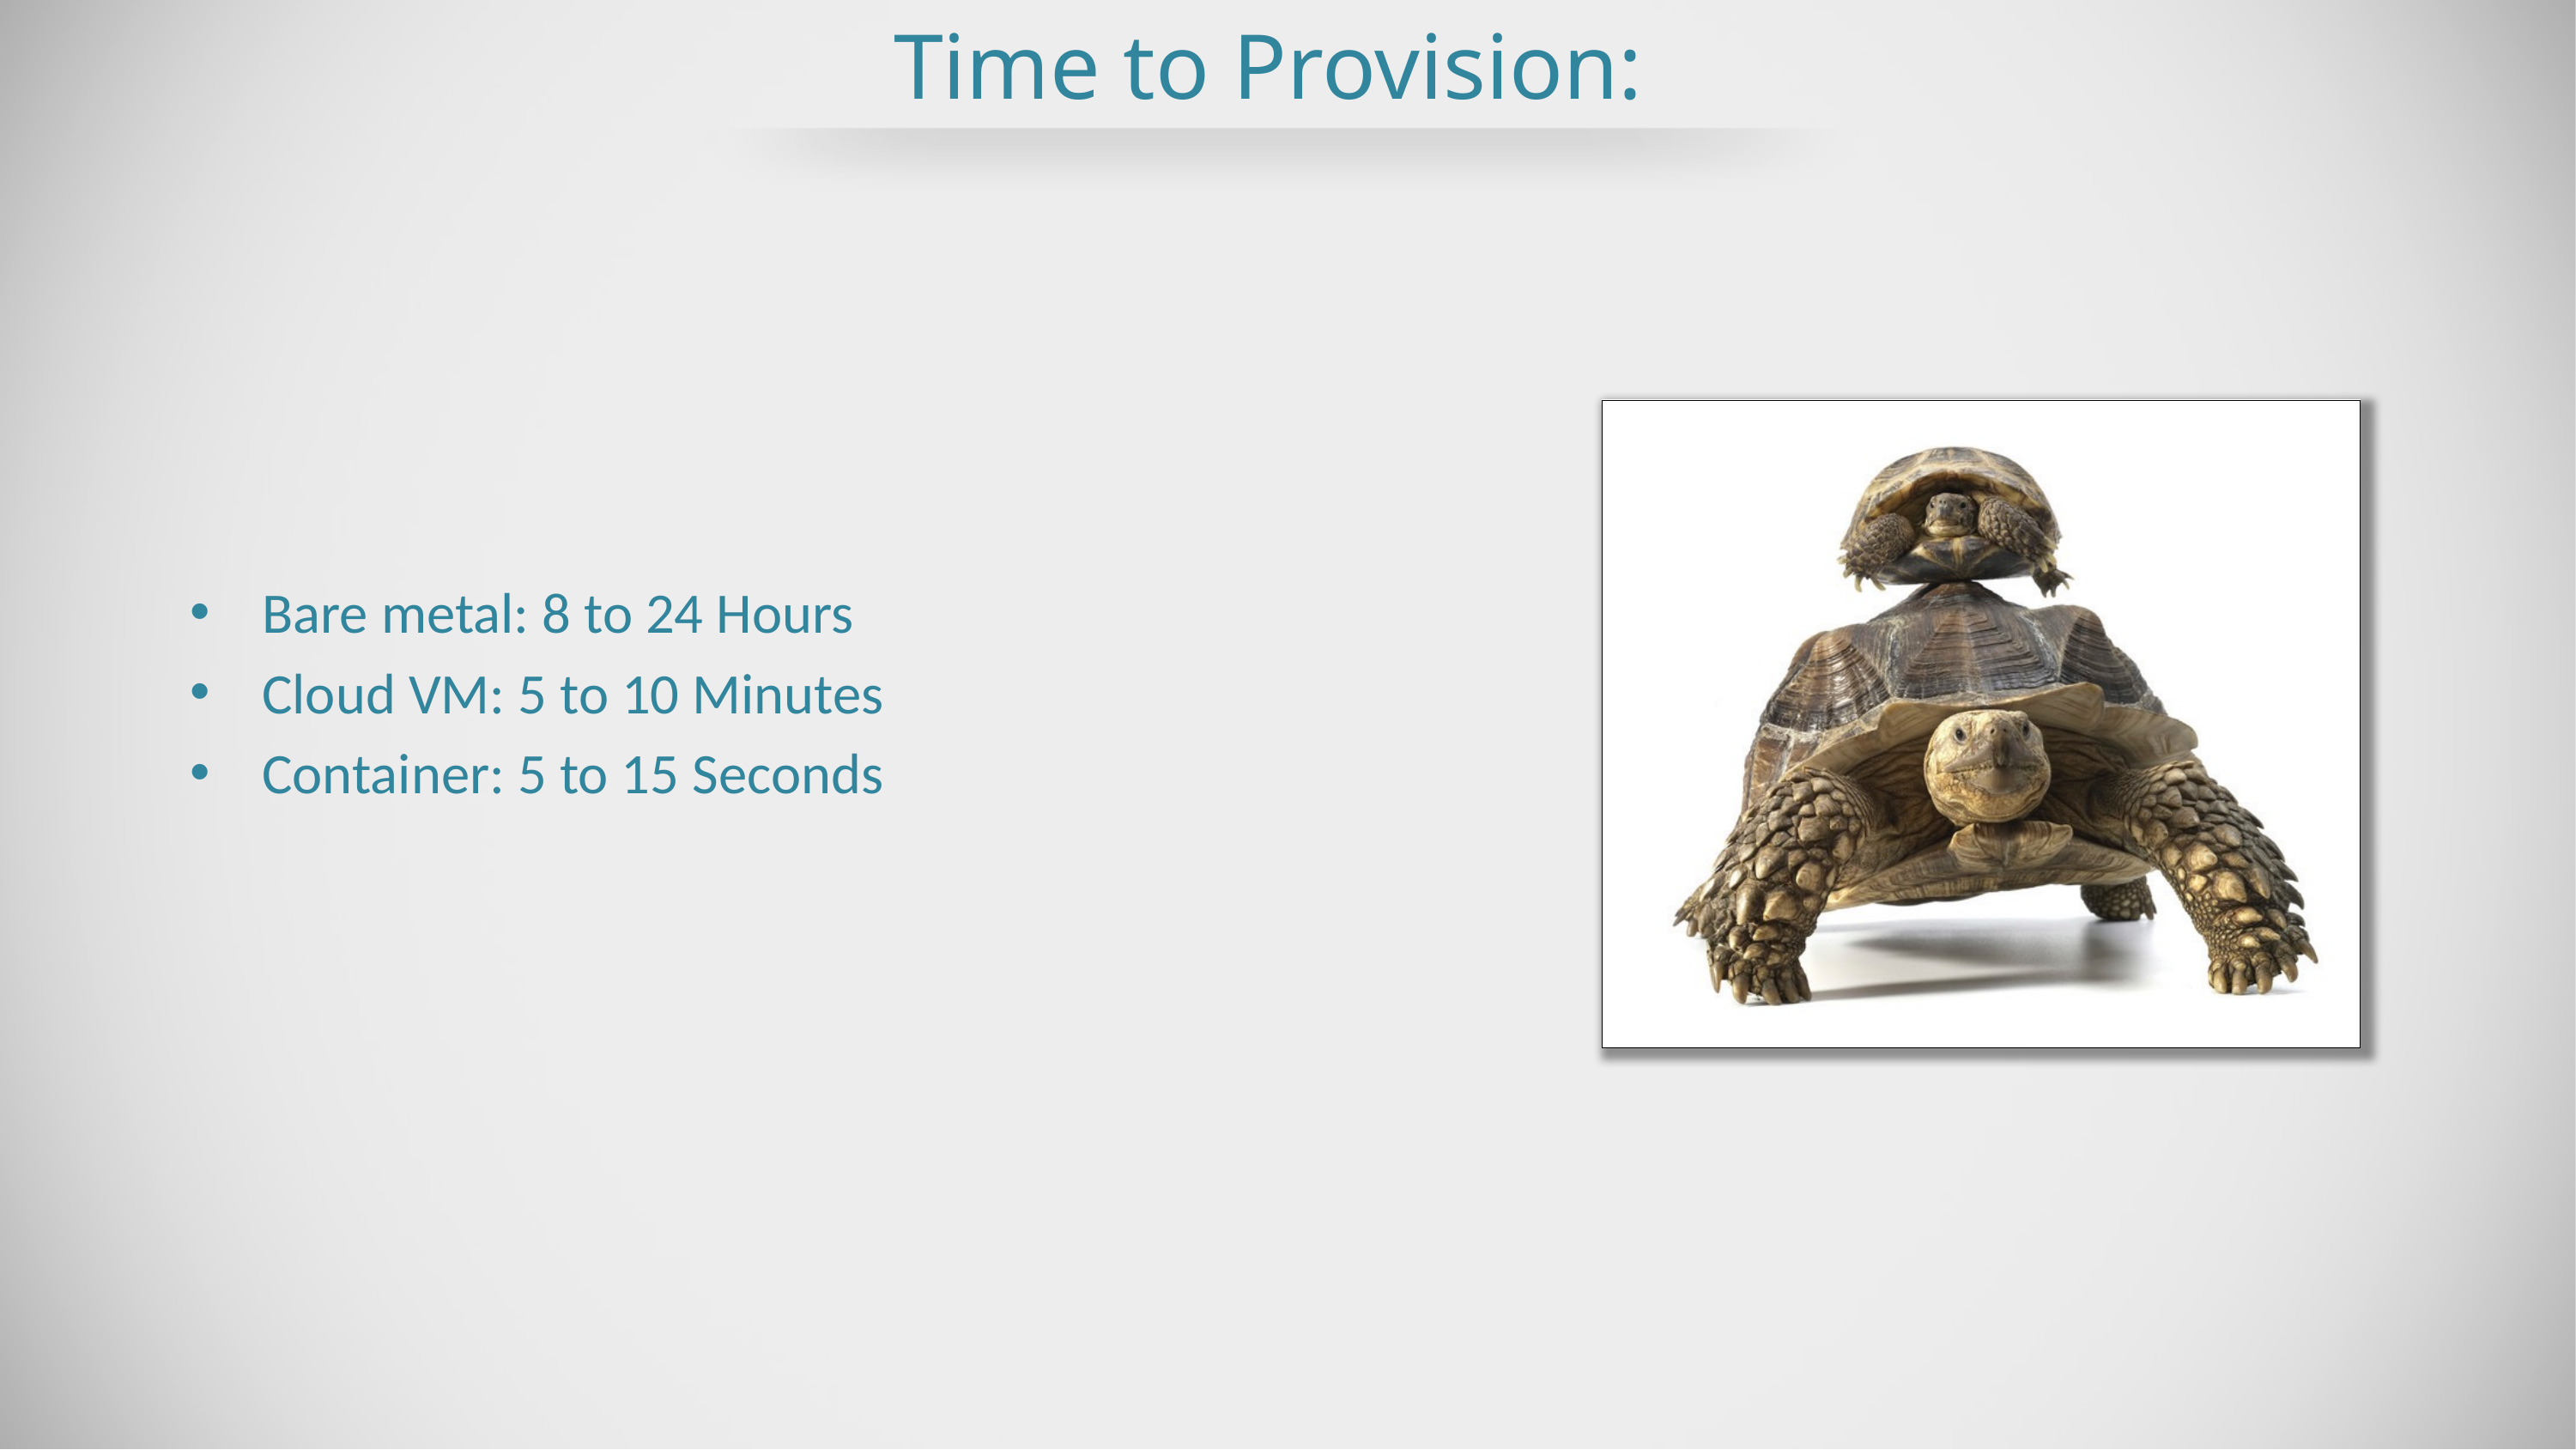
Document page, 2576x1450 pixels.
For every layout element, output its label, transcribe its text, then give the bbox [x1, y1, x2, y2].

list Bare metal: 8 to 24 Hours Cloud VM: 5 to 10 Minutes Container: 5 to 15 Seconds [177, 569, 2523, 1317]
text_box Time to Provision: [1352, 3, 2312, 124]
picture [0, 0, 2576, 1449]
text_box Time to Provision: [225, 3, 1179, 124]
